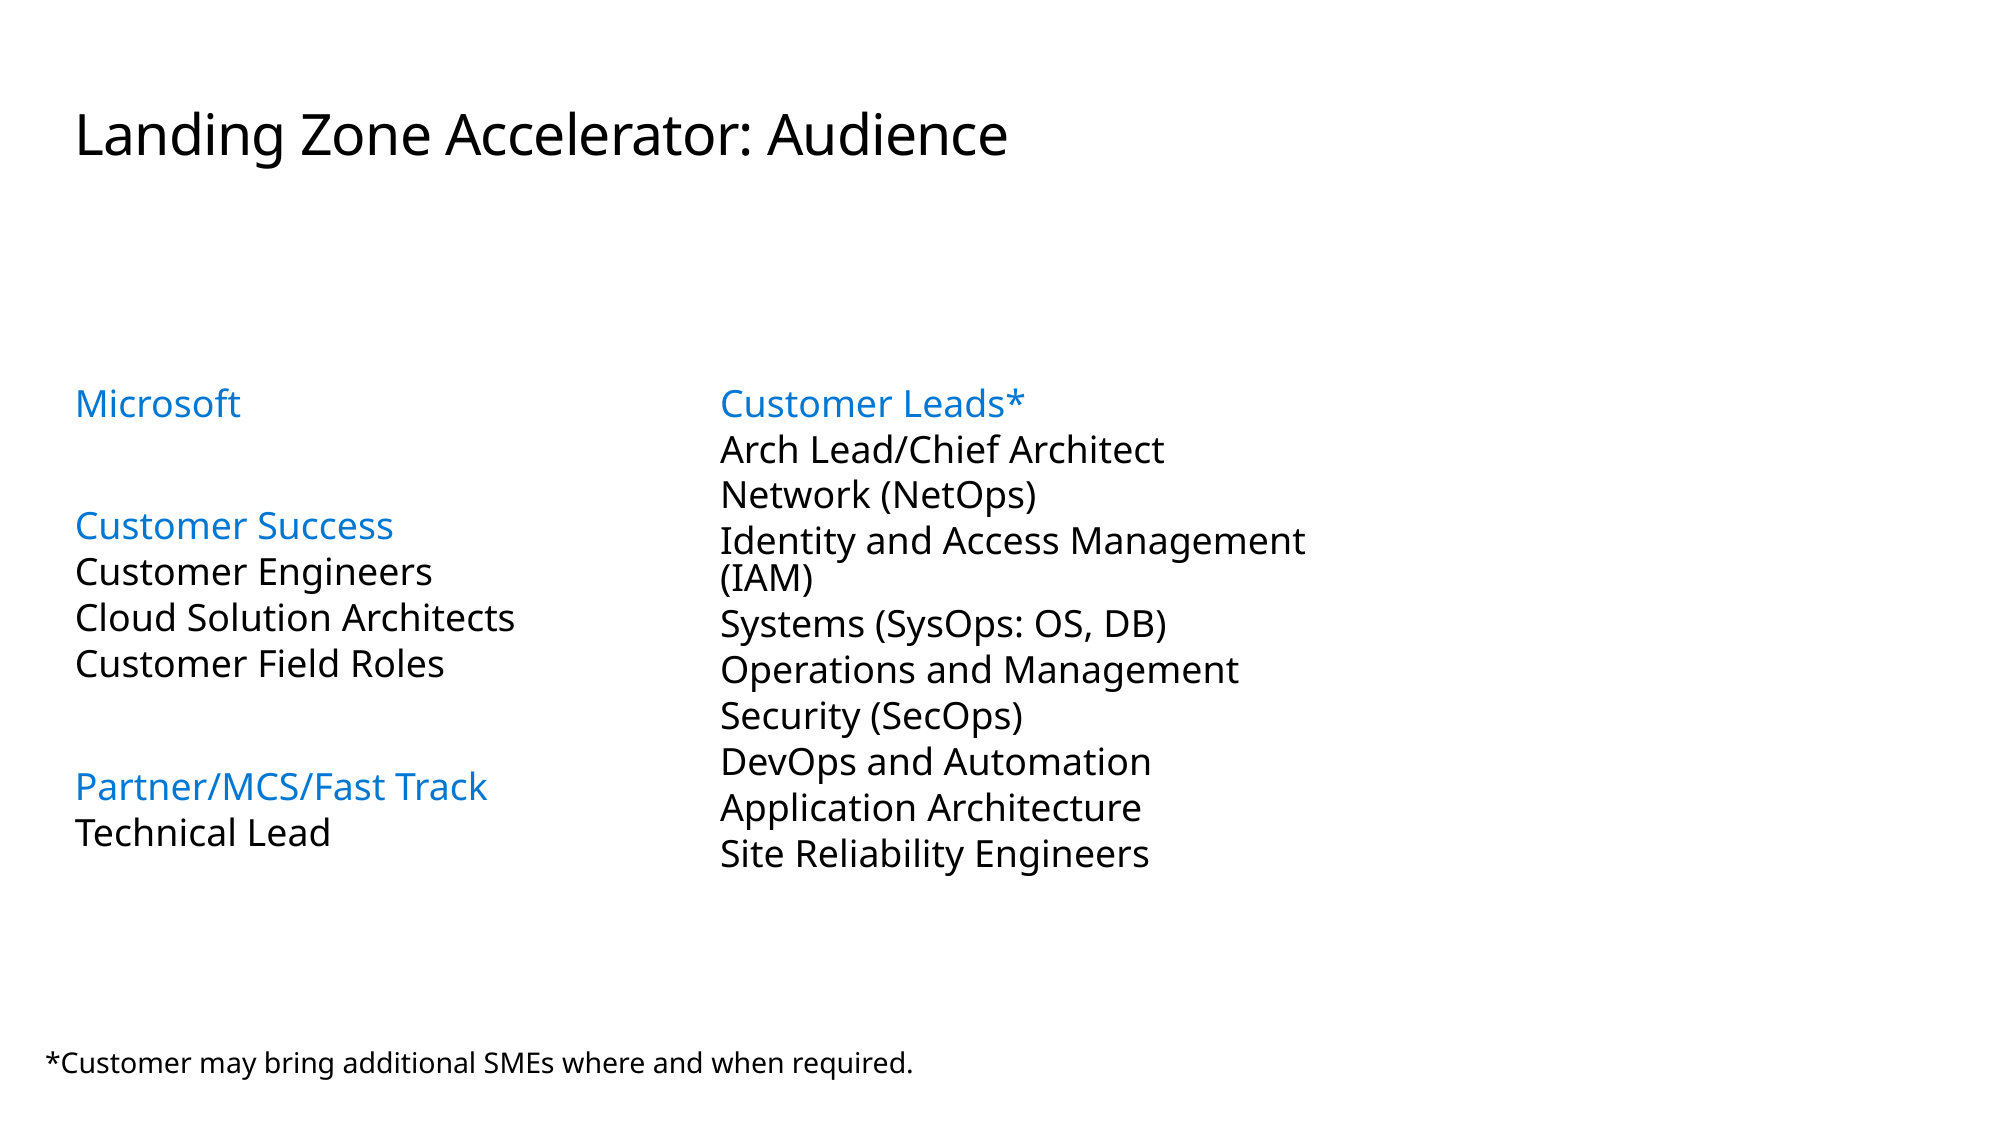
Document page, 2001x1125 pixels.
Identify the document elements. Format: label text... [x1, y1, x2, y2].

text_box *Customer may bring additional SMEs where and when required. [30, 1037, 930, 1087]
list Customer Leads* Arch Lead/Chief Architect Network (NetOps) Identity and Access Management (IAM) Systems (SysOps: OS, DB) Operations and Management Security (SecOps) DevOps and Automation Application Architecture Site Reliability Engineers [720, 387, 1314, 1007]
list Microsoft Customer Success Customer Engineers Cloud Solution Architects Customer Field Roles Partner/MCS/Fast Track Technical Lead [74, 387, 669, 924]
title Landing Zone Accelerator: Audience [74, 101, 1930, 168]
